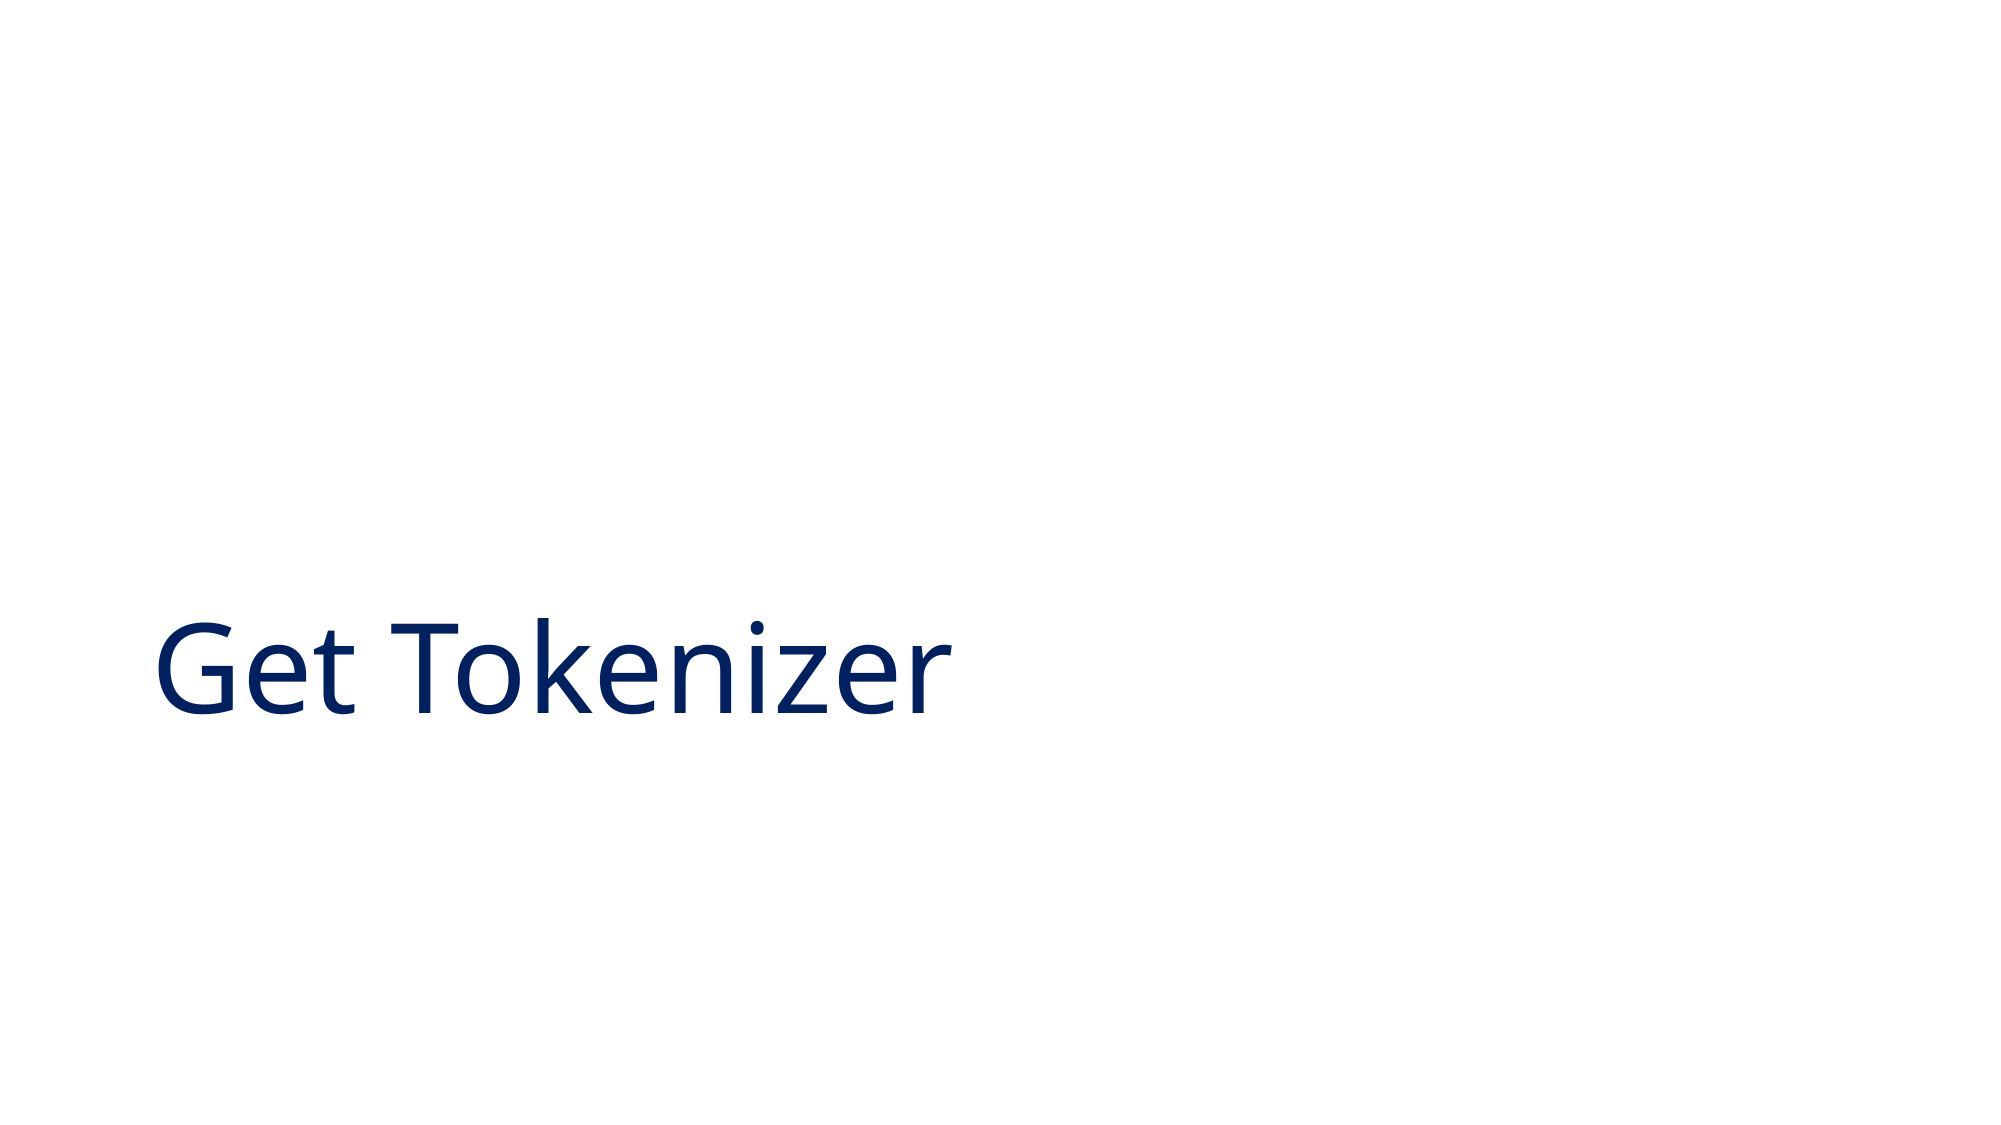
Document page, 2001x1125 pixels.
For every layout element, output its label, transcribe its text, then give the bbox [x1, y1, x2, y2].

title Get Tokenizer [136, 280, 1862, 749]
